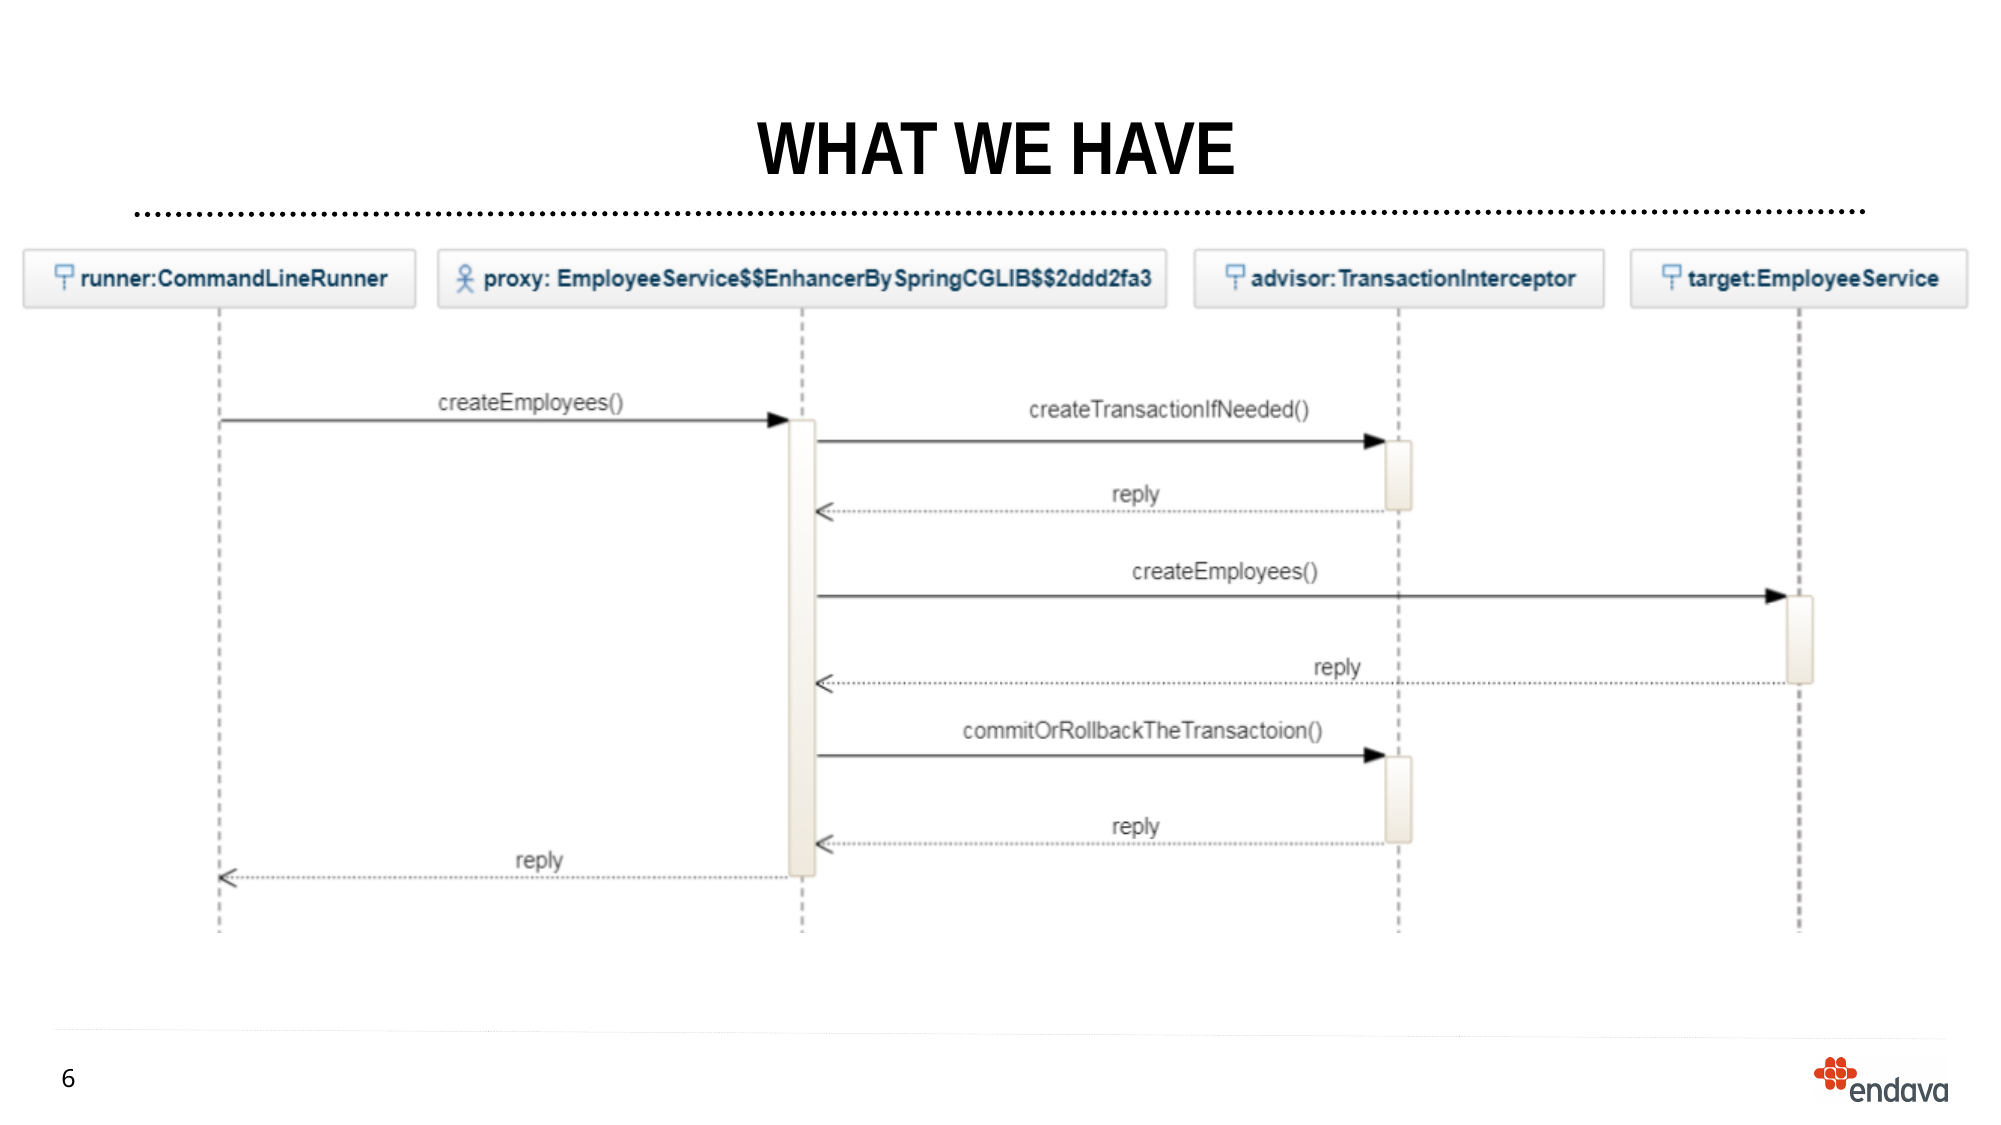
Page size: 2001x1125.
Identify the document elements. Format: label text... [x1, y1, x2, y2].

picture [1814, 1057, 1948, 1102]
picture [11, 232, 1990, 933]
title What we have [198, 26, 1812, 195]
